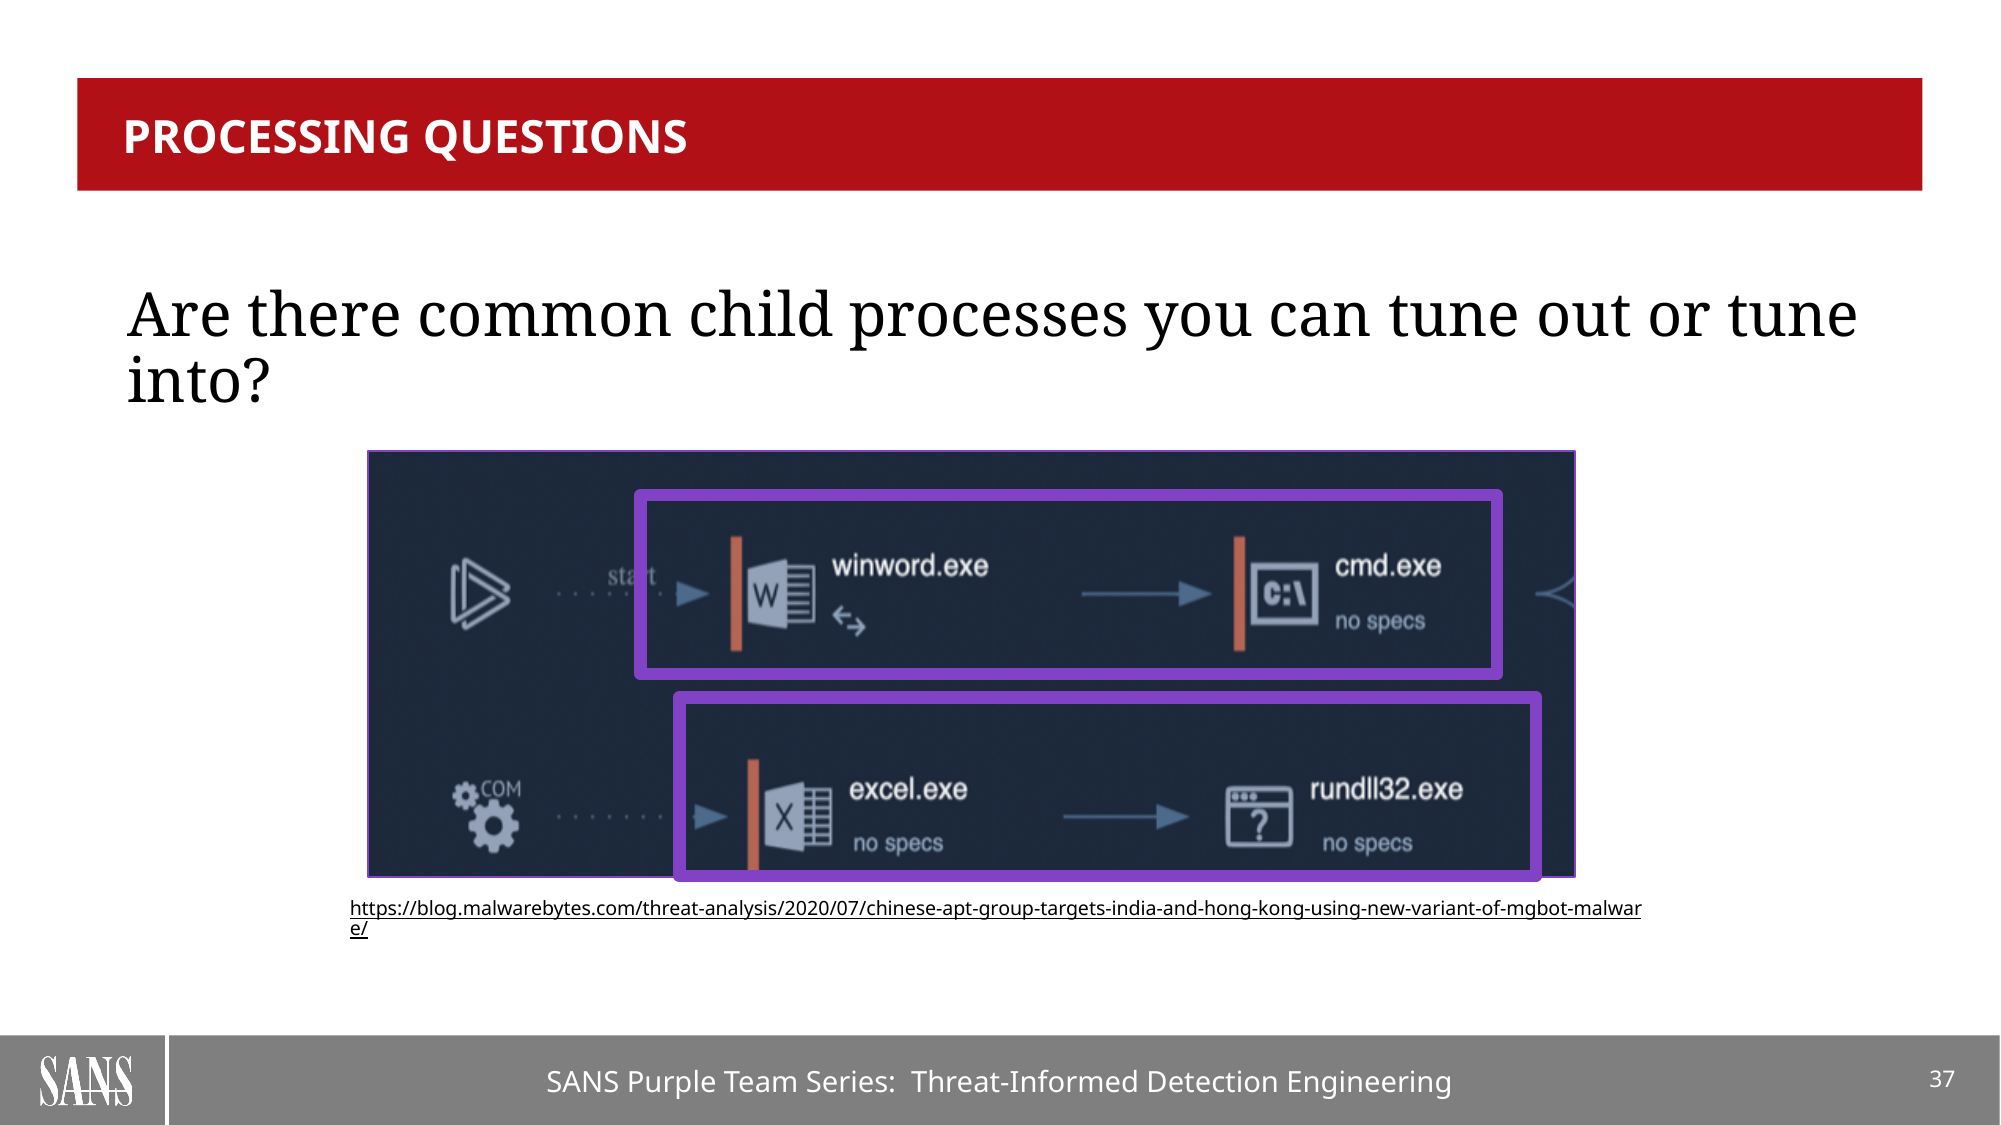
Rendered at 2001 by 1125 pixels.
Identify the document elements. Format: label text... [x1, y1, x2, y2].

text_box https://blog.malwarebytes.com/threat-analysis/2020/07/chinese-apt-group-targets-india-and-hong-kong-using-new-variant-of-mgbot-malware/ [329, 876, 1671, 967]
title Processing questions [107, 76, 1893, 190]
picture [368, 451, 1575, 877]
list Are there common child processes you can tune out or tune into? [107, 263, 1971, 512]
